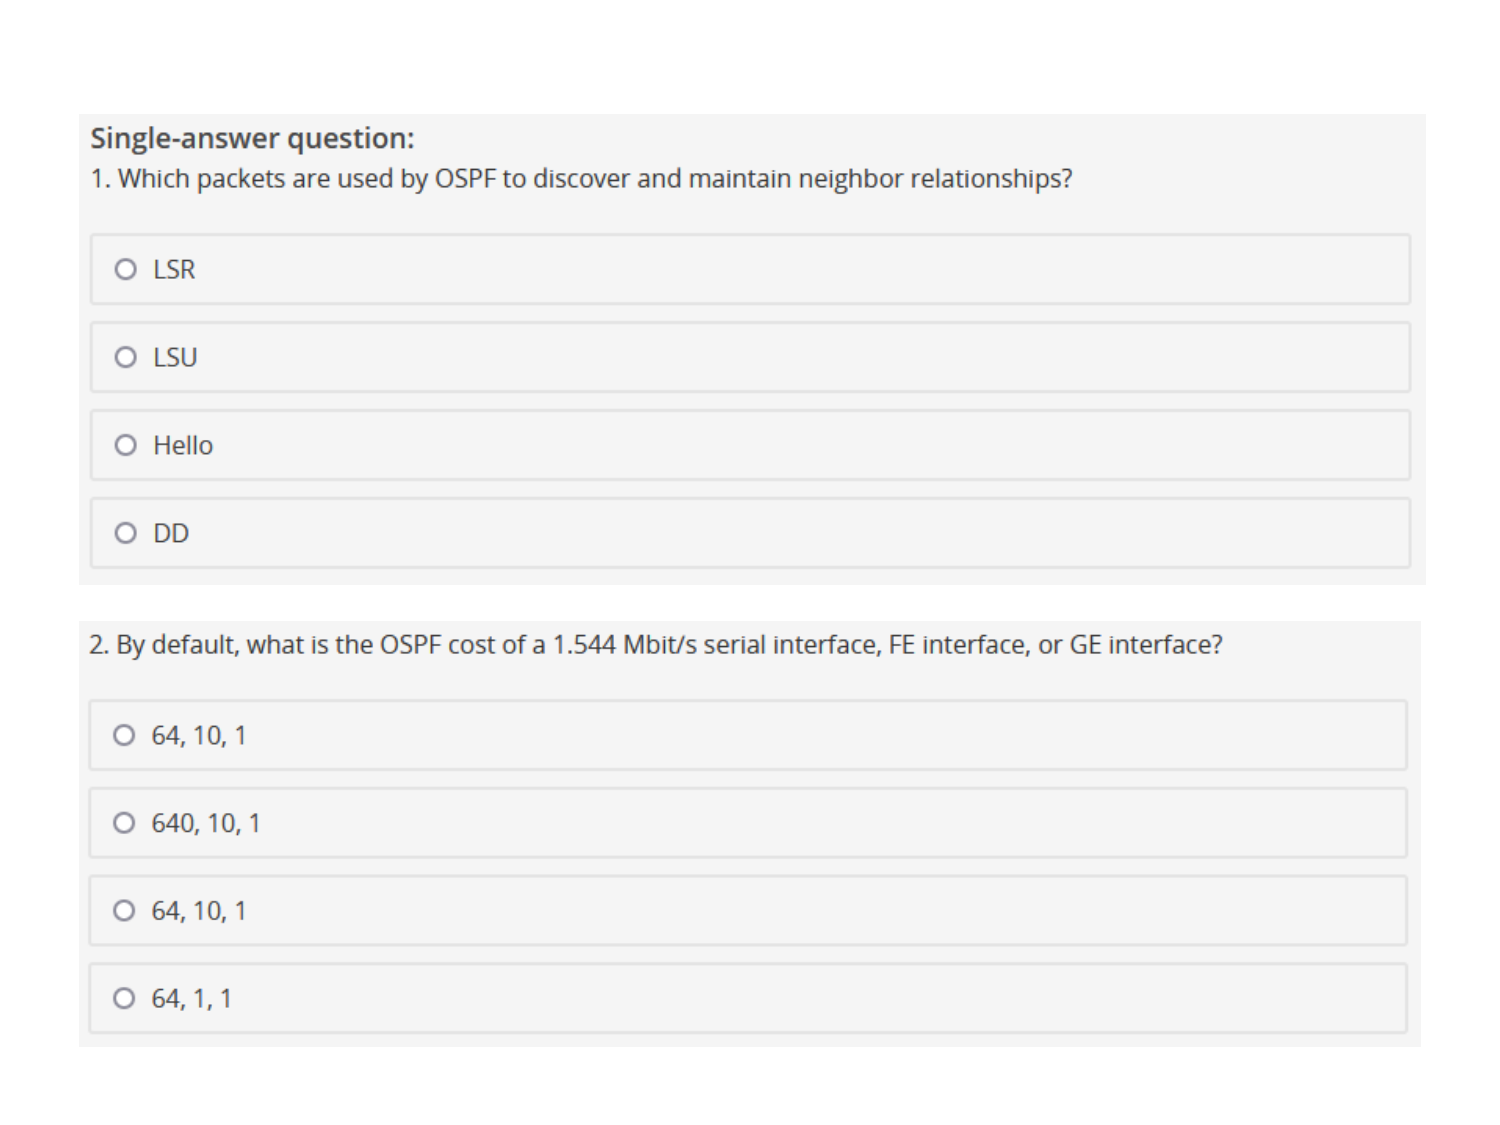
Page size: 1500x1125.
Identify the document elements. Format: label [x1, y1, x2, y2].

picture [79, 621, 1421, 1047]
list [79, 114, 1426, 585]
